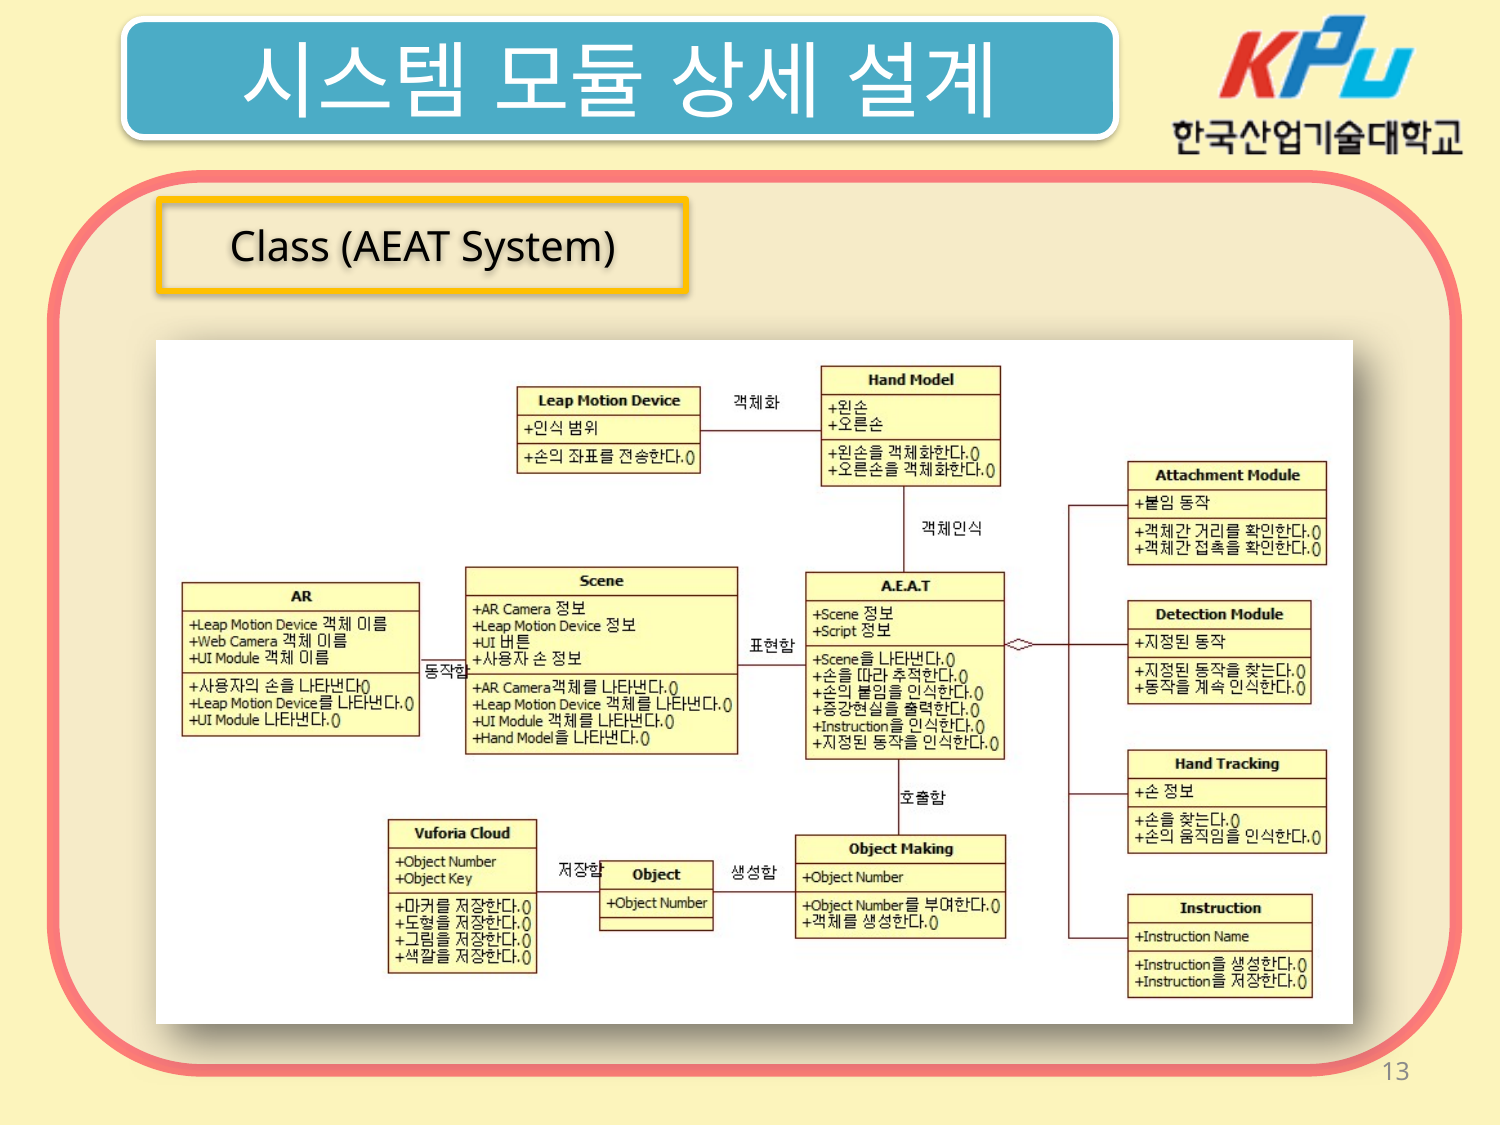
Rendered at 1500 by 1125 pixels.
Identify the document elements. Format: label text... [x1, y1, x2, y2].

picture [1115, 0, 1500, 158]
slide_number 13 [1074, 1042, 1425, 1103]
picture [156, 340, 1353, 1025]
text_box 시스템 모듈 상세 설계 [120, 15, 1110, 141]
text_box Class (AEAT System) [159, 199, 687, 291]
text_box [50, 174, 1459, 1071]
